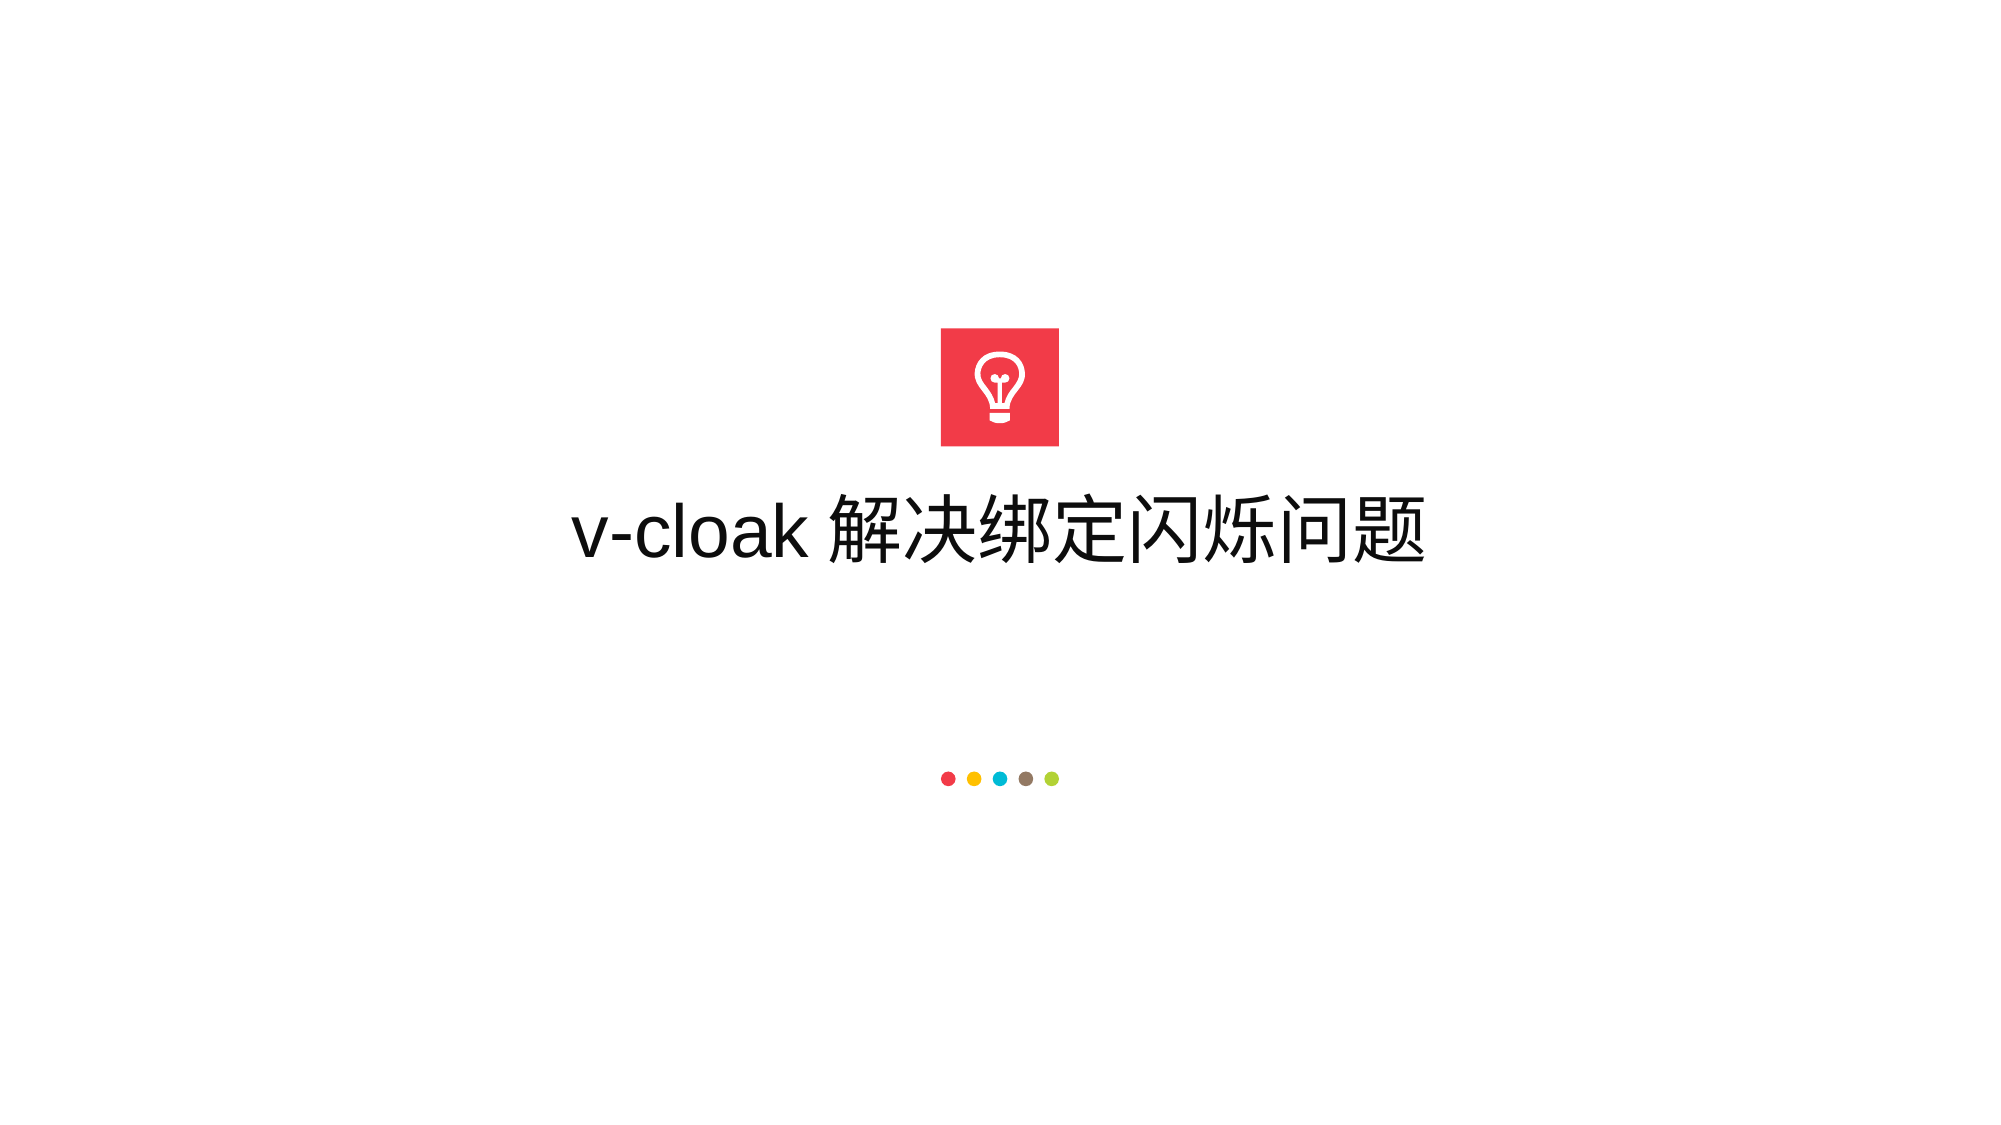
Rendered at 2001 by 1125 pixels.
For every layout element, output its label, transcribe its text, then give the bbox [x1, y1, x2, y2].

text_box v-cloak解决绑定闪烁问题 [542, 493, 1457, 590]
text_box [940, 771, 1059, 787]
text_box [532, 589, 1467, 789]
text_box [940, 328, 1059, 447]
